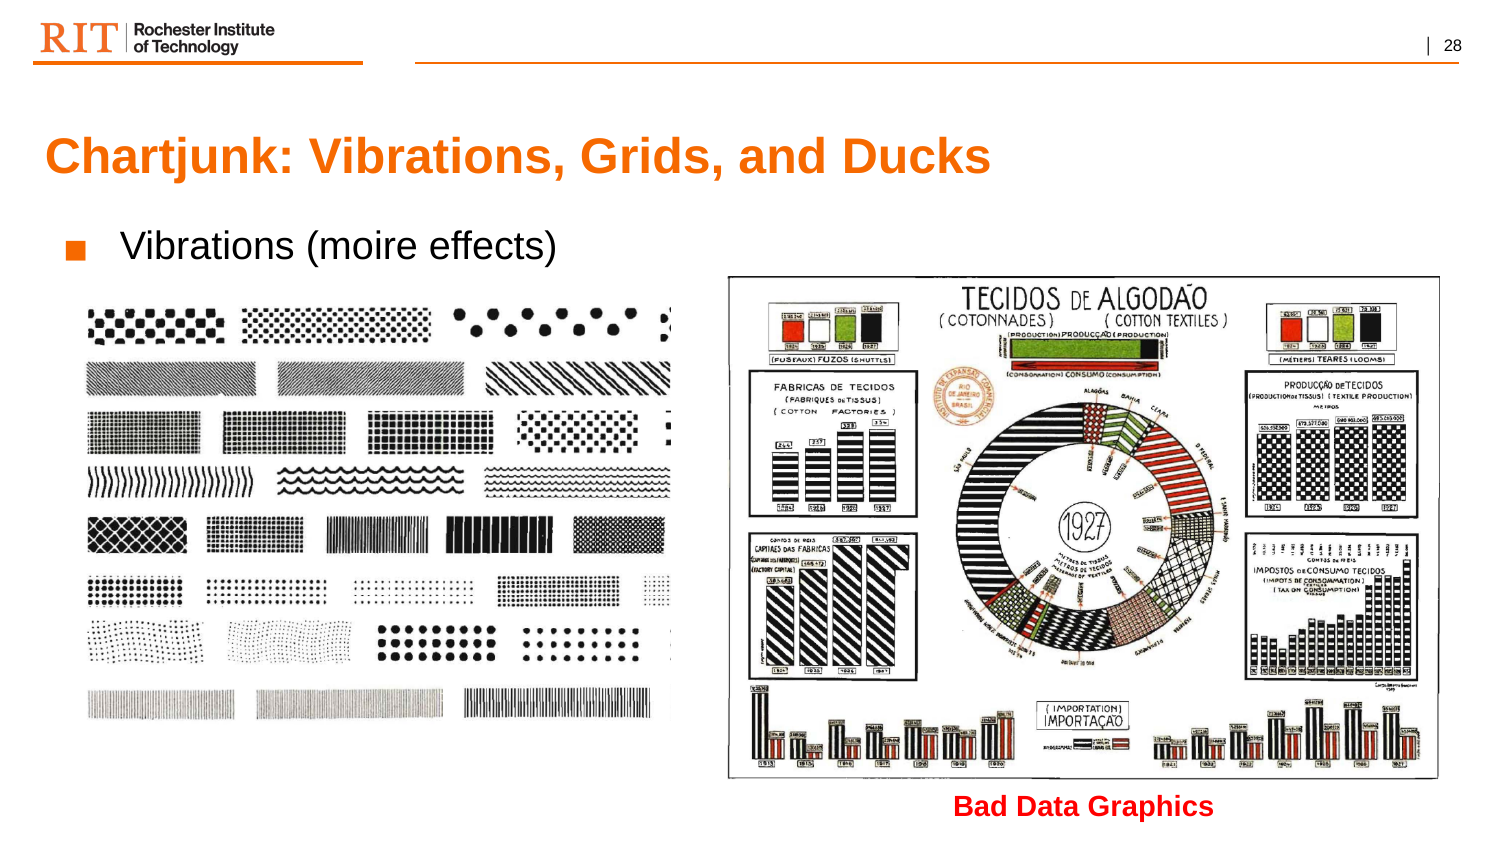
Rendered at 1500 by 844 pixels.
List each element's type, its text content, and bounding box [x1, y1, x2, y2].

title Chartjunk: Vibrations, Grids, and Ducks [33, 117, 1308, 204]
list Vibrations (moire effects) [33, 214, 1460, 679]
picture [727, 275, 1440, 781]
picture [74, 302, 671, 737]
picture [31, 17, 284, 59]
text_box Bad Data Graphics [935, 788, 1232, 838]
